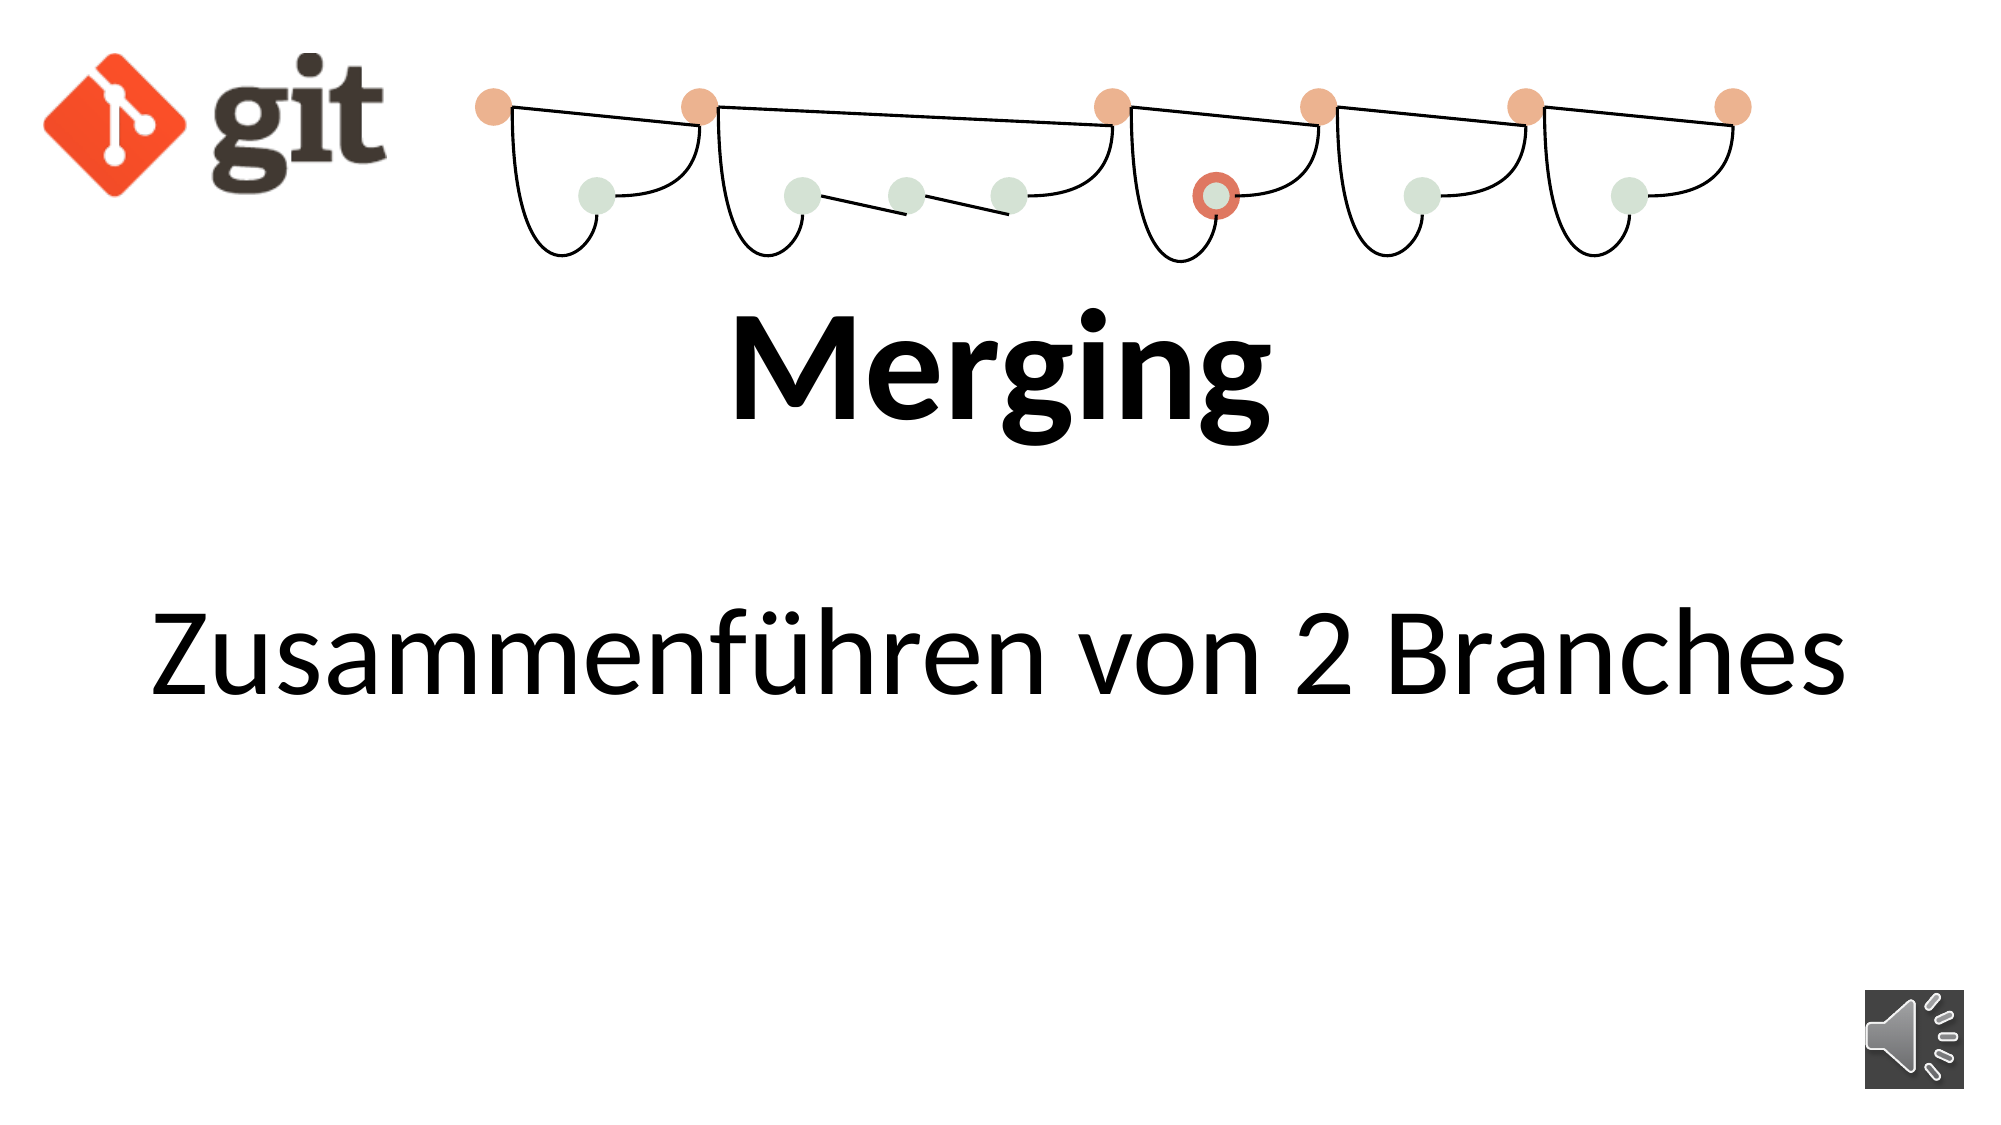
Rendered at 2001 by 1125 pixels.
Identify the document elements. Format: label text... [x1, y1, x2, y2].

text_box [1713, 87, 1753, 127]
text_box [718, 107, 784, 196]
text_box Merging [144, 253, 1855, 459]
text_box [1027, 107, 1094, 196]
text_box [1506, 87, 1546, 127]
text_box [615, 107, 682, 196]
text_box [1544, 107, 1611, 196]
text_box [473, 87, 514, 127]
text_box [577, 176, 617, 216]
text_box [1440, 107, 1508, 196]
text_box [886, 176, 927, 216]
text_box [512, 107, 579, 196]
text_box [1131, 107, 1198, 196]
text_box [1299, 87, 1339, 127]
text_box [1093, 87, 1133, 127]
text_box [989, 176, 1029, 216]
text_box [1648, 107, 1715, 196]
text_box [1337, 107, 1404, 196]
text_box [1609, 176, 1649, 216]
picture [1864, 989, 1965, 1090]
text_box Zusammenführen von 2 Branches [67, 562, 1933, 878]
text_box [1234, 107, 1301, 196]
text_box [1196, 176, 1236, 216]
text_box [680, 87, 720, 127]
text_box [782, 176, 823, 216]
text_box [1402, 176, 1442, 216]
picture [43, 53, 387, 198]
